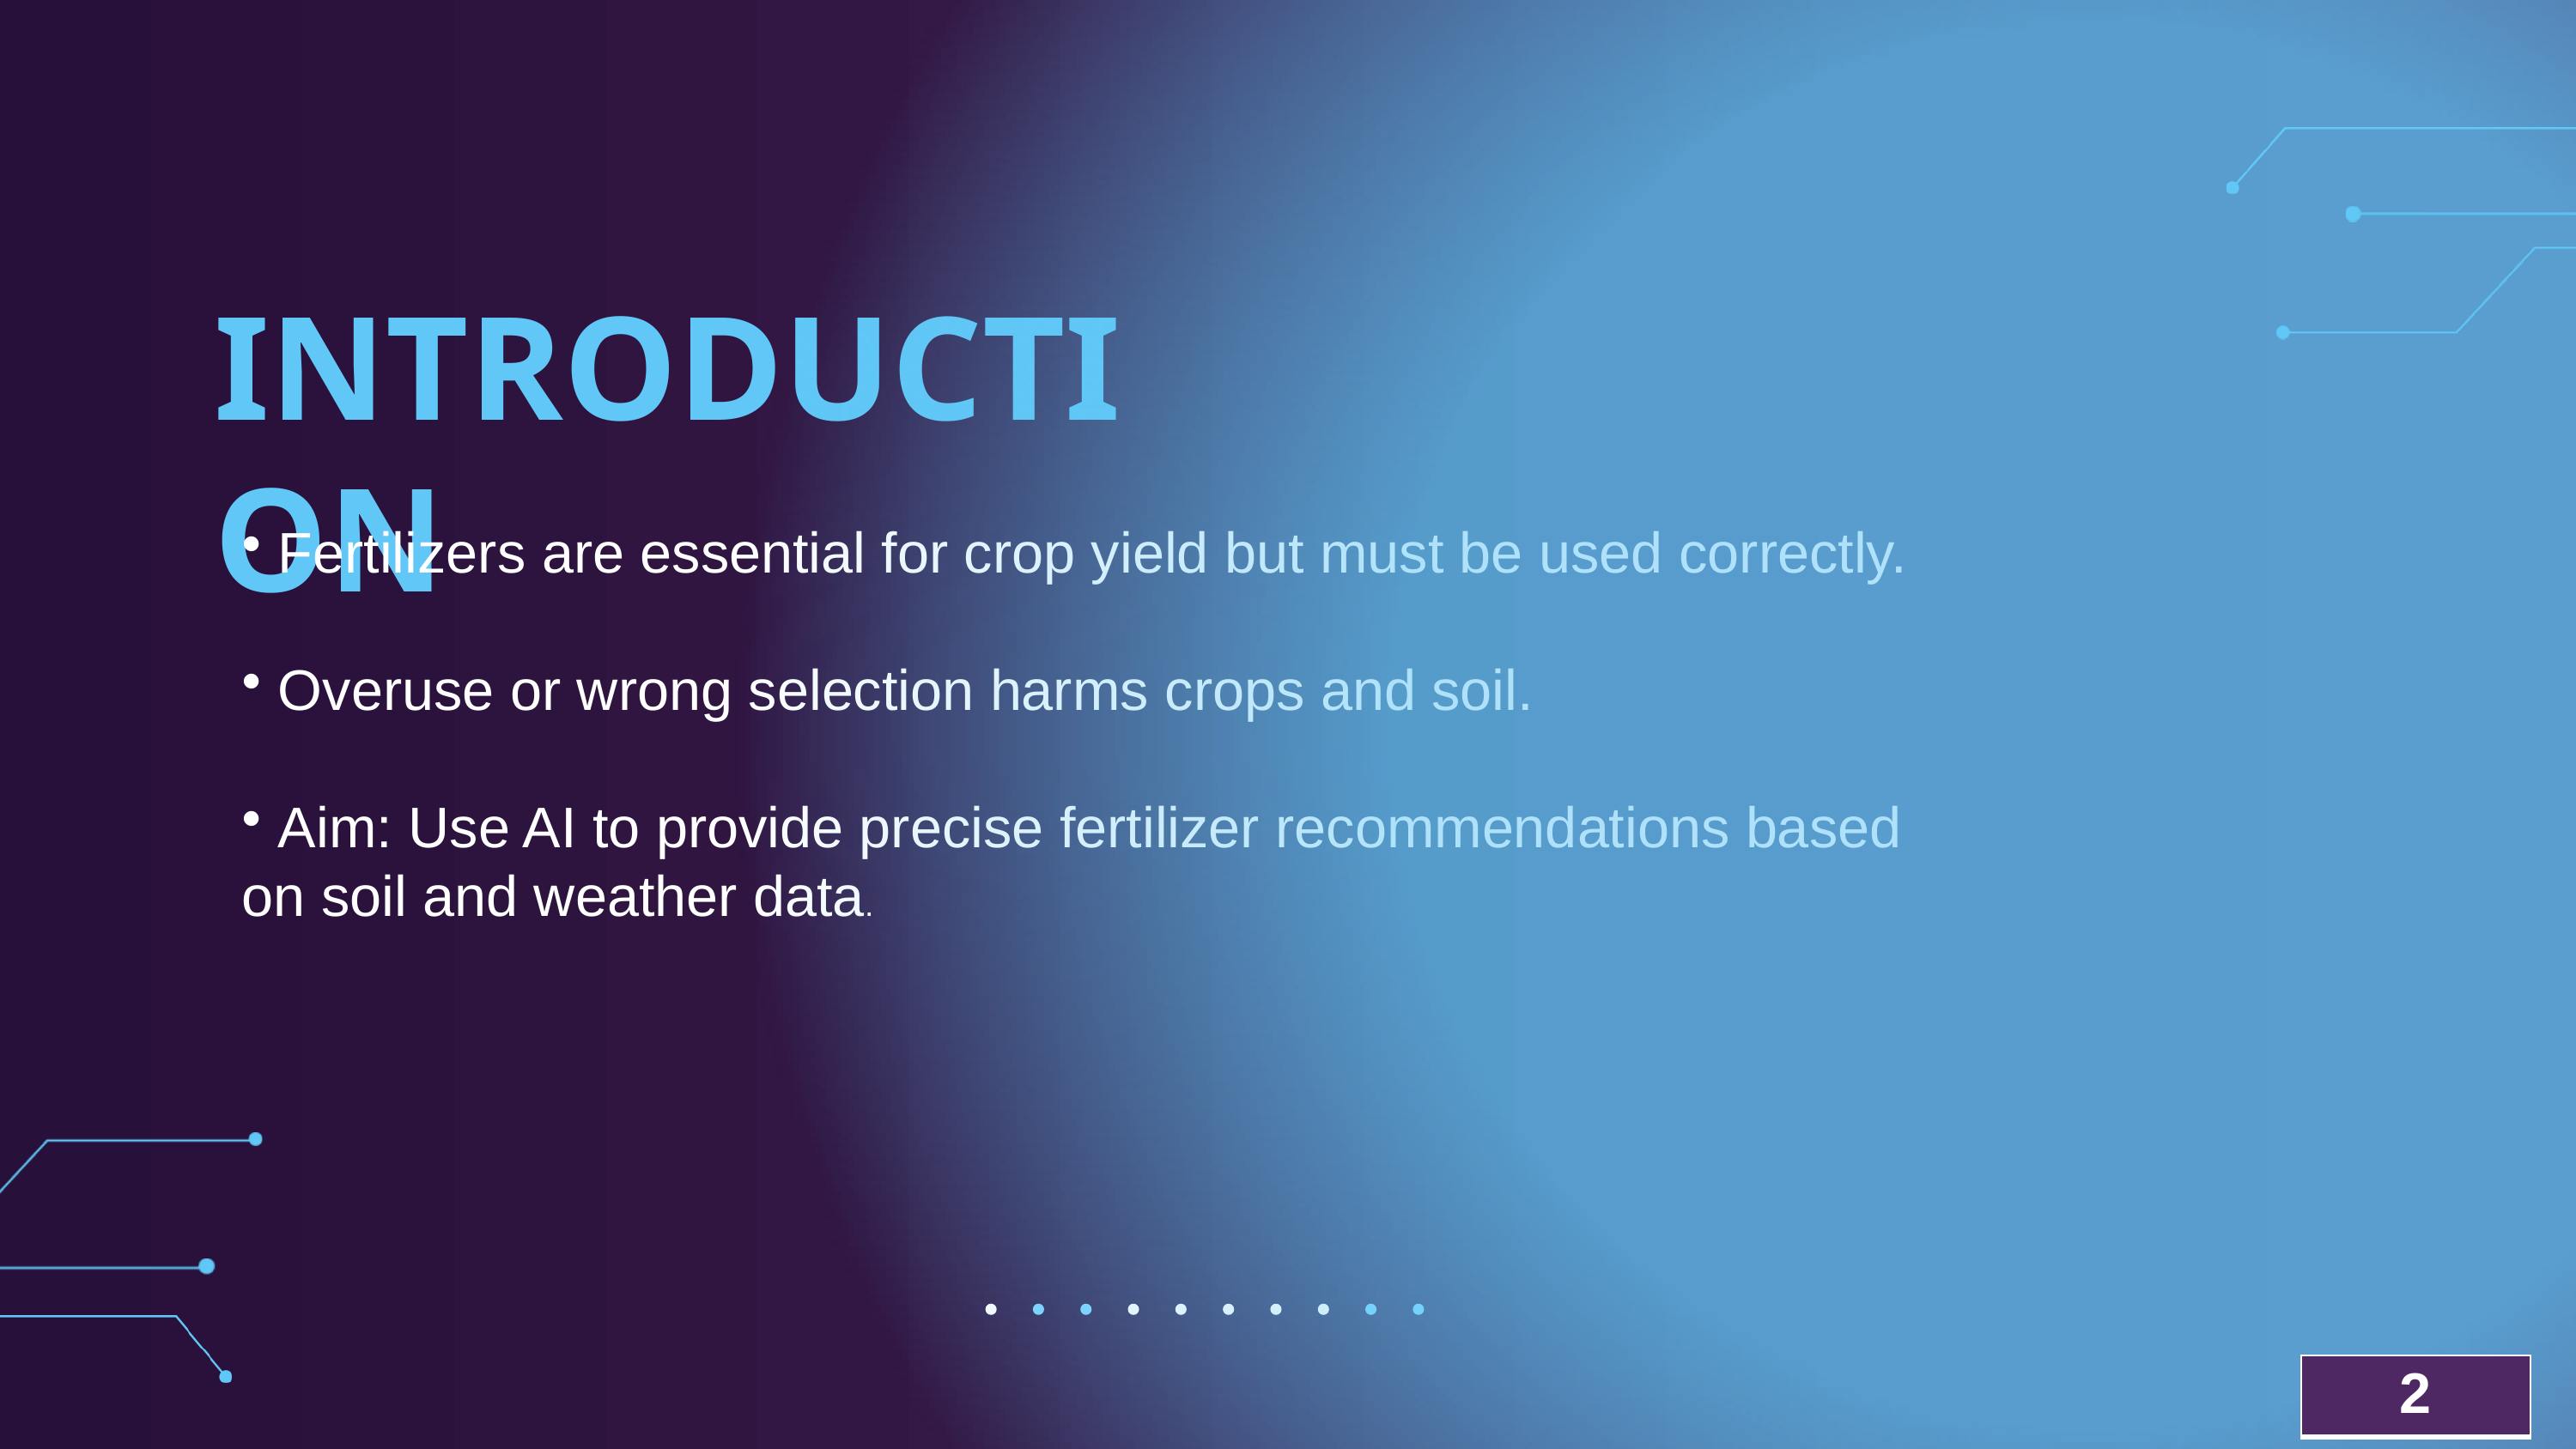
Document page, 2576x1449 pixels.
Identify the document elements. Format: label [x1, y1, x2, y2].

text_box [2226, 126, 2576, 340]
text_box [0, 1131, 263, 1383]
text_box [985, 1303, 1425, 1316]
text_box [0, 0, 2576, 1449]
